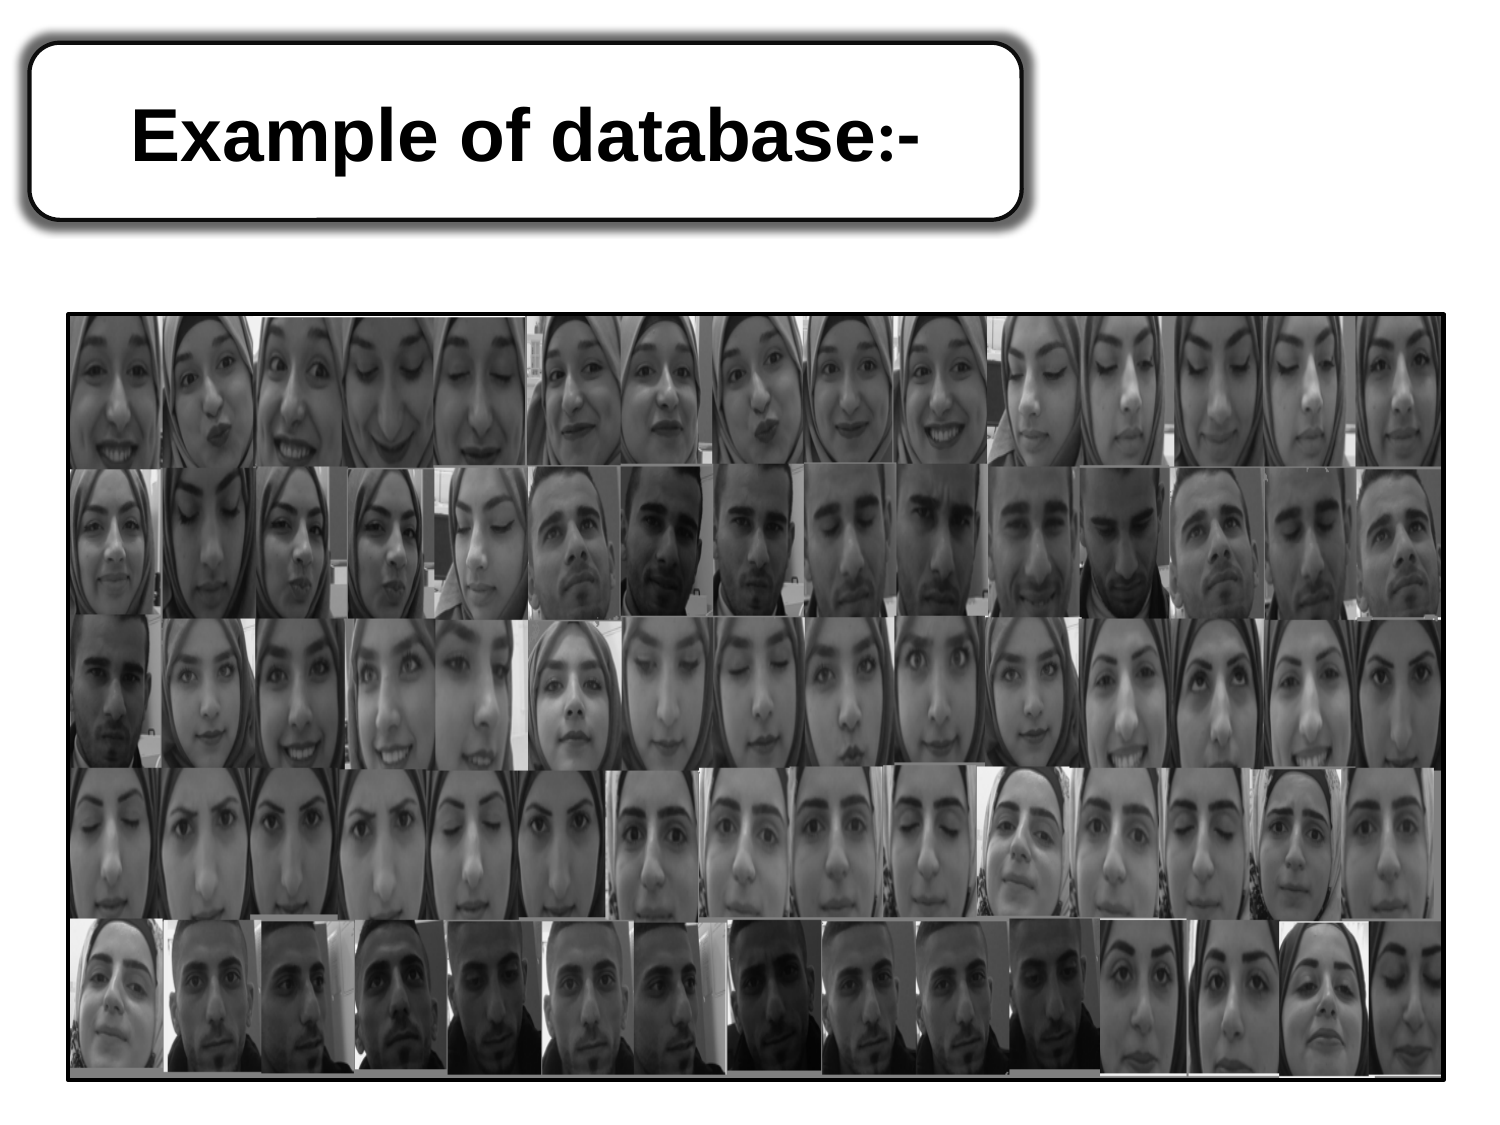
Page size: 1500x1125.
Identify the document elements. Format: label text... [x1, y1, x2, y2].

text_box Example of database:- [27, 40, 1024, 222]
picture [70, 316, 1442, 1079]
